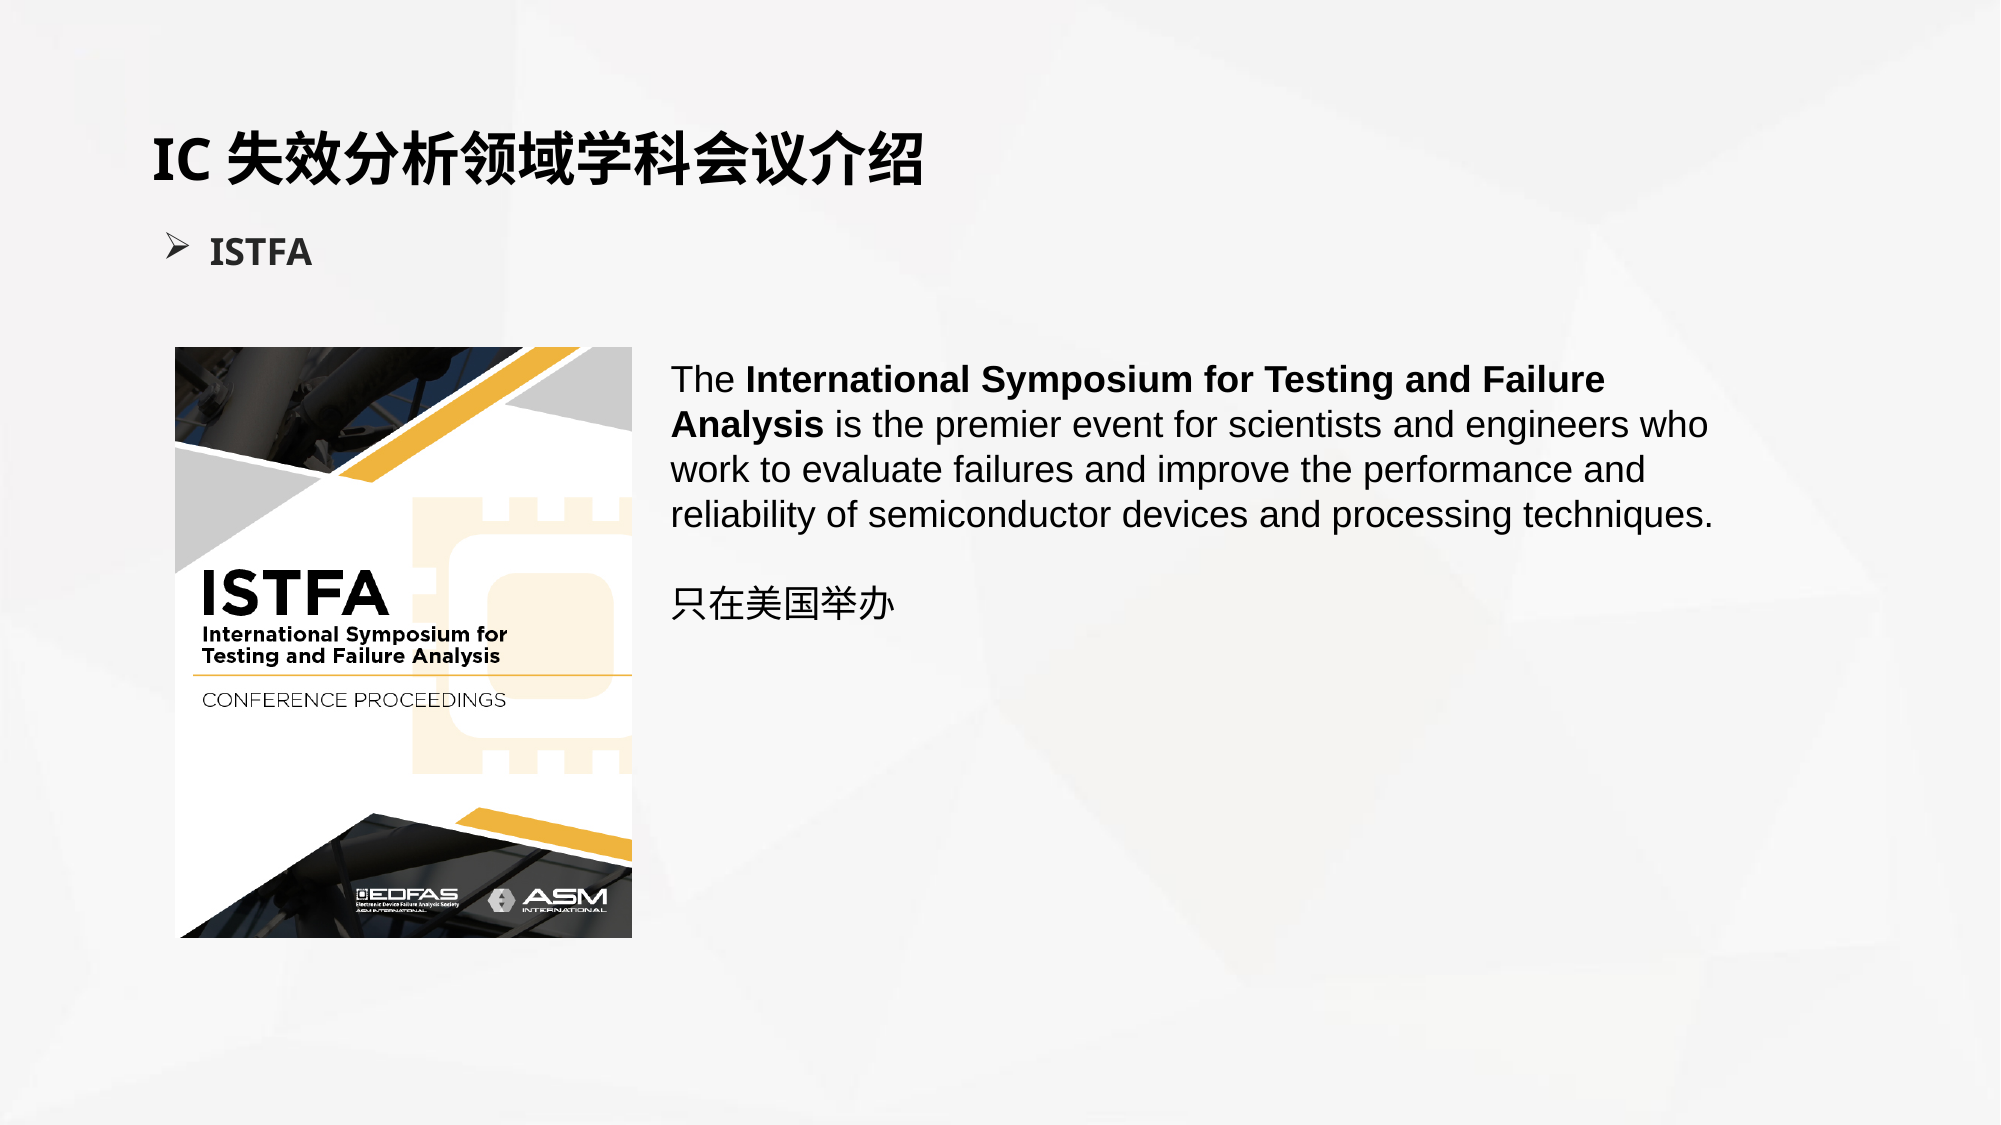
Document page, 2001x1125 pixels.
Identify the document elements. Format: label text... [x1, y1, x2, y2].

picture [0, 0, 2000, 1125]
text_box ISTFA [148, 221, 985, 281]
text_box The International Symposium for Testing and Failure Analysis is the premier event for scientists and engineers who work to evaluate failures and improve the performance and reliability of semiconductor devices and processing techniques. 只在美国举办 [655, 347, 1762, 632]
list IC失效分析领域学科会议介绍 [137, 114, 1244, 196]
